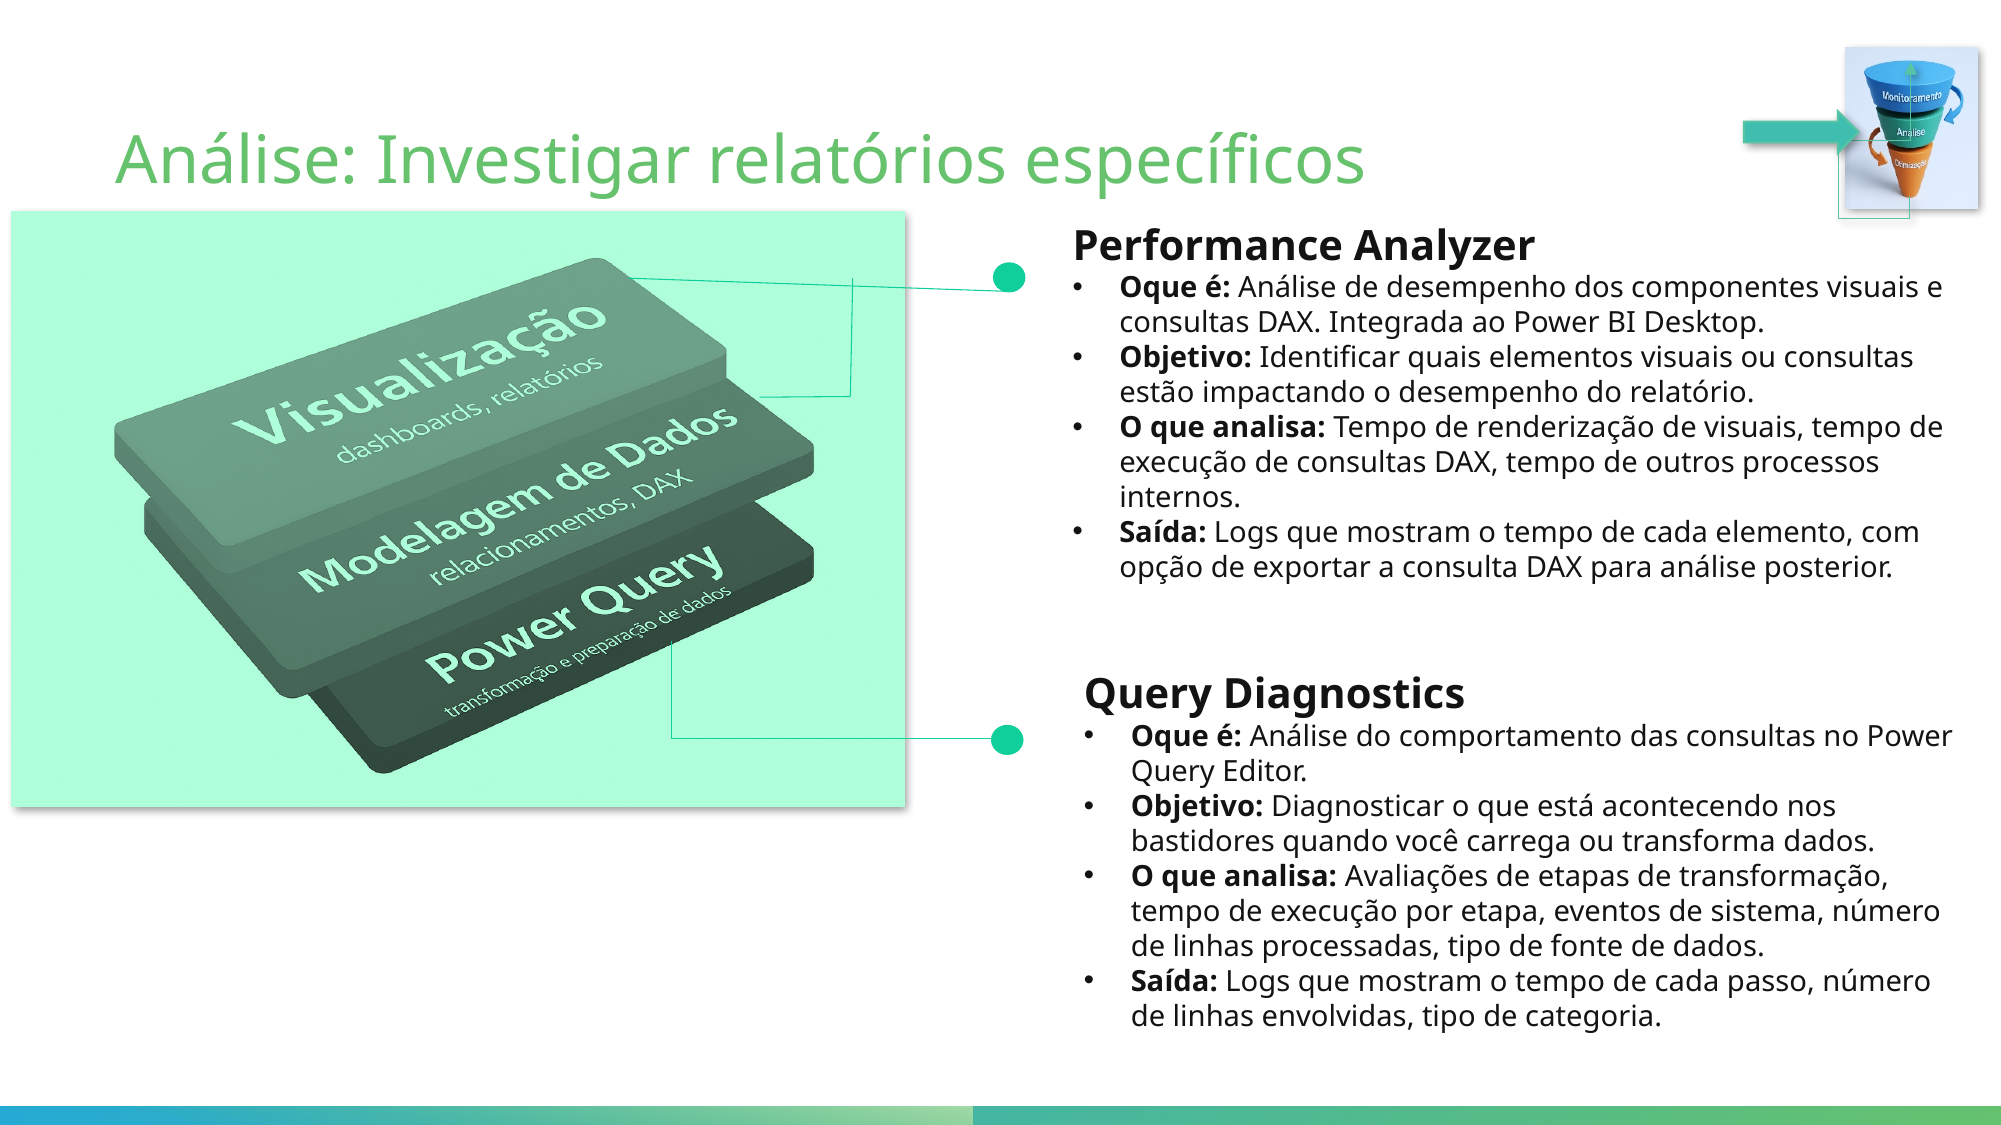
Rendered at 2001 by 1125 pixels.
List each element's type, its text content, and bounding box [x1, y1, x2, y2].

title Análise: Investigar relatórios específicos [100, 75, 1838, 206]
text_box [992, 262, 1026, 293]
text_box [990, 724, 1024, 755]
text_box Query Diagnostics Oque é: Análise do comportamento das consultas no Power Query Editor. Objetivo: Diagnosticar o que está acontecendo nos bastidores quando você carrega ou transforma dados. O que analisa: Avaliações de etapas de transformação, tempo de execução por etapa, eventos de sistema, número de linhas processadas, tipo de fonte de dados. Saída: Logs que mostram o tempo de cada passo, número de linhas envolvidas, tipo de categoria. [1069, 659, 1989, 1075]
text_box [1742, 108, 1838, 156]
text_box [1838, 47, 1978, 220]
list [11, 211, 905, 807]
text_box Performance Analyzer Oque é: Análise de desempenho dos componentes visuais e consultas DAX. Integrada ao Power BI Desktop. Objetivo: Identificar quais elementos visuais ou consultas estão impactando o desempenho do relatório. O que analisa: Tempo de renderização de visuais, tempo de execução de consultas DAX, tempo de outros processos internos. Saída: Logs que mostram o tempo de cada elemento, com opção de exportar a consulta DAX para análise posterior. [1057, 211, 2000, 626]
